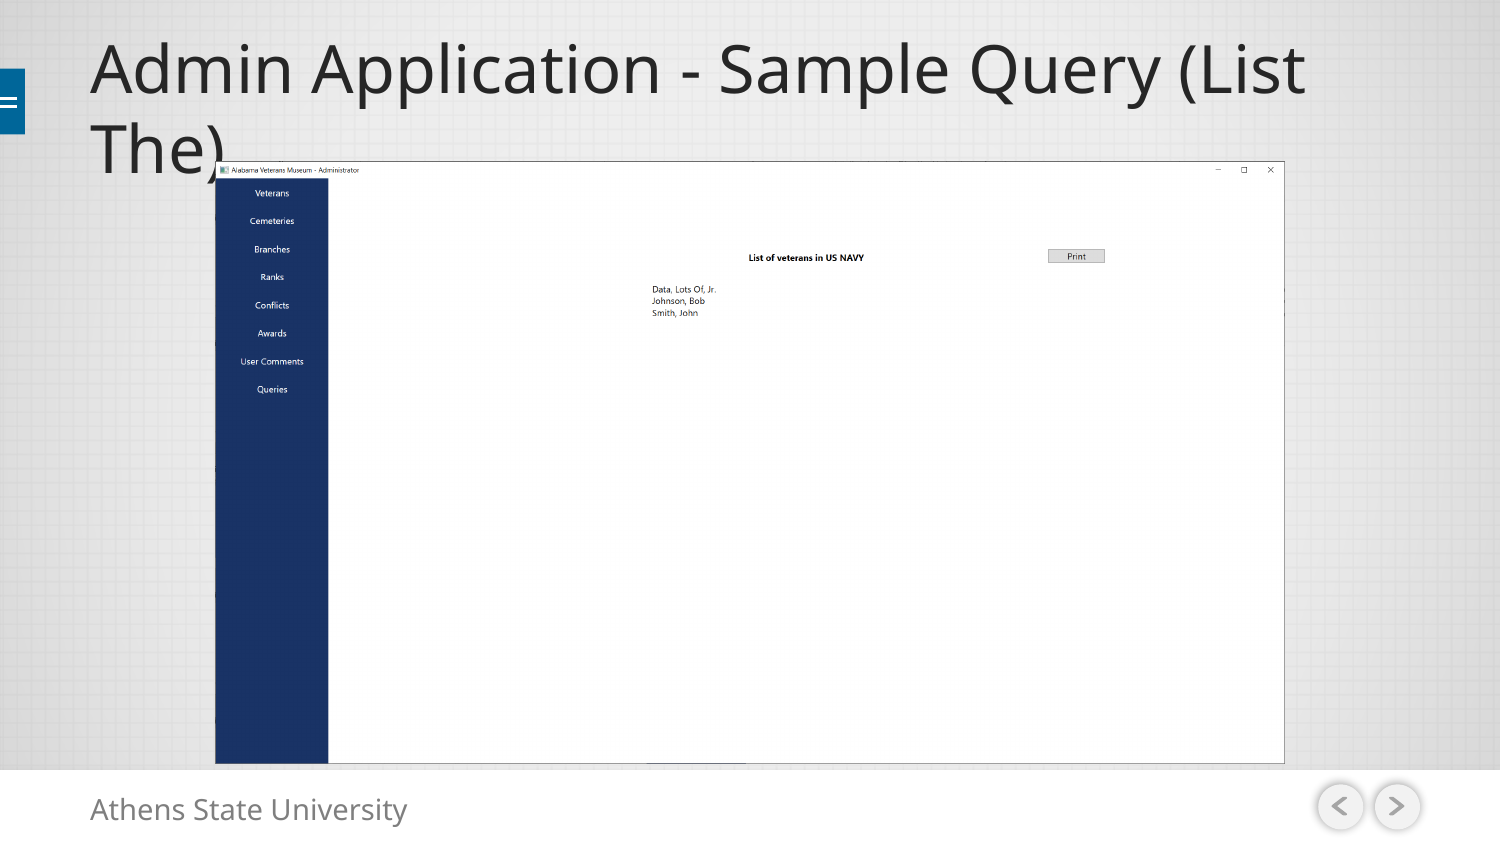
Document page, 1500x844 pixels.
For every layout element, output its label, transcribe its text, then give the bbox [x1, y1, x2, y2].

title Admin Application - Sample Query (List The) [75, 71, 1425, 142]
footer Athens State University [75, 784, 1163, 833]
picture [0, 0, 1500, 770]
